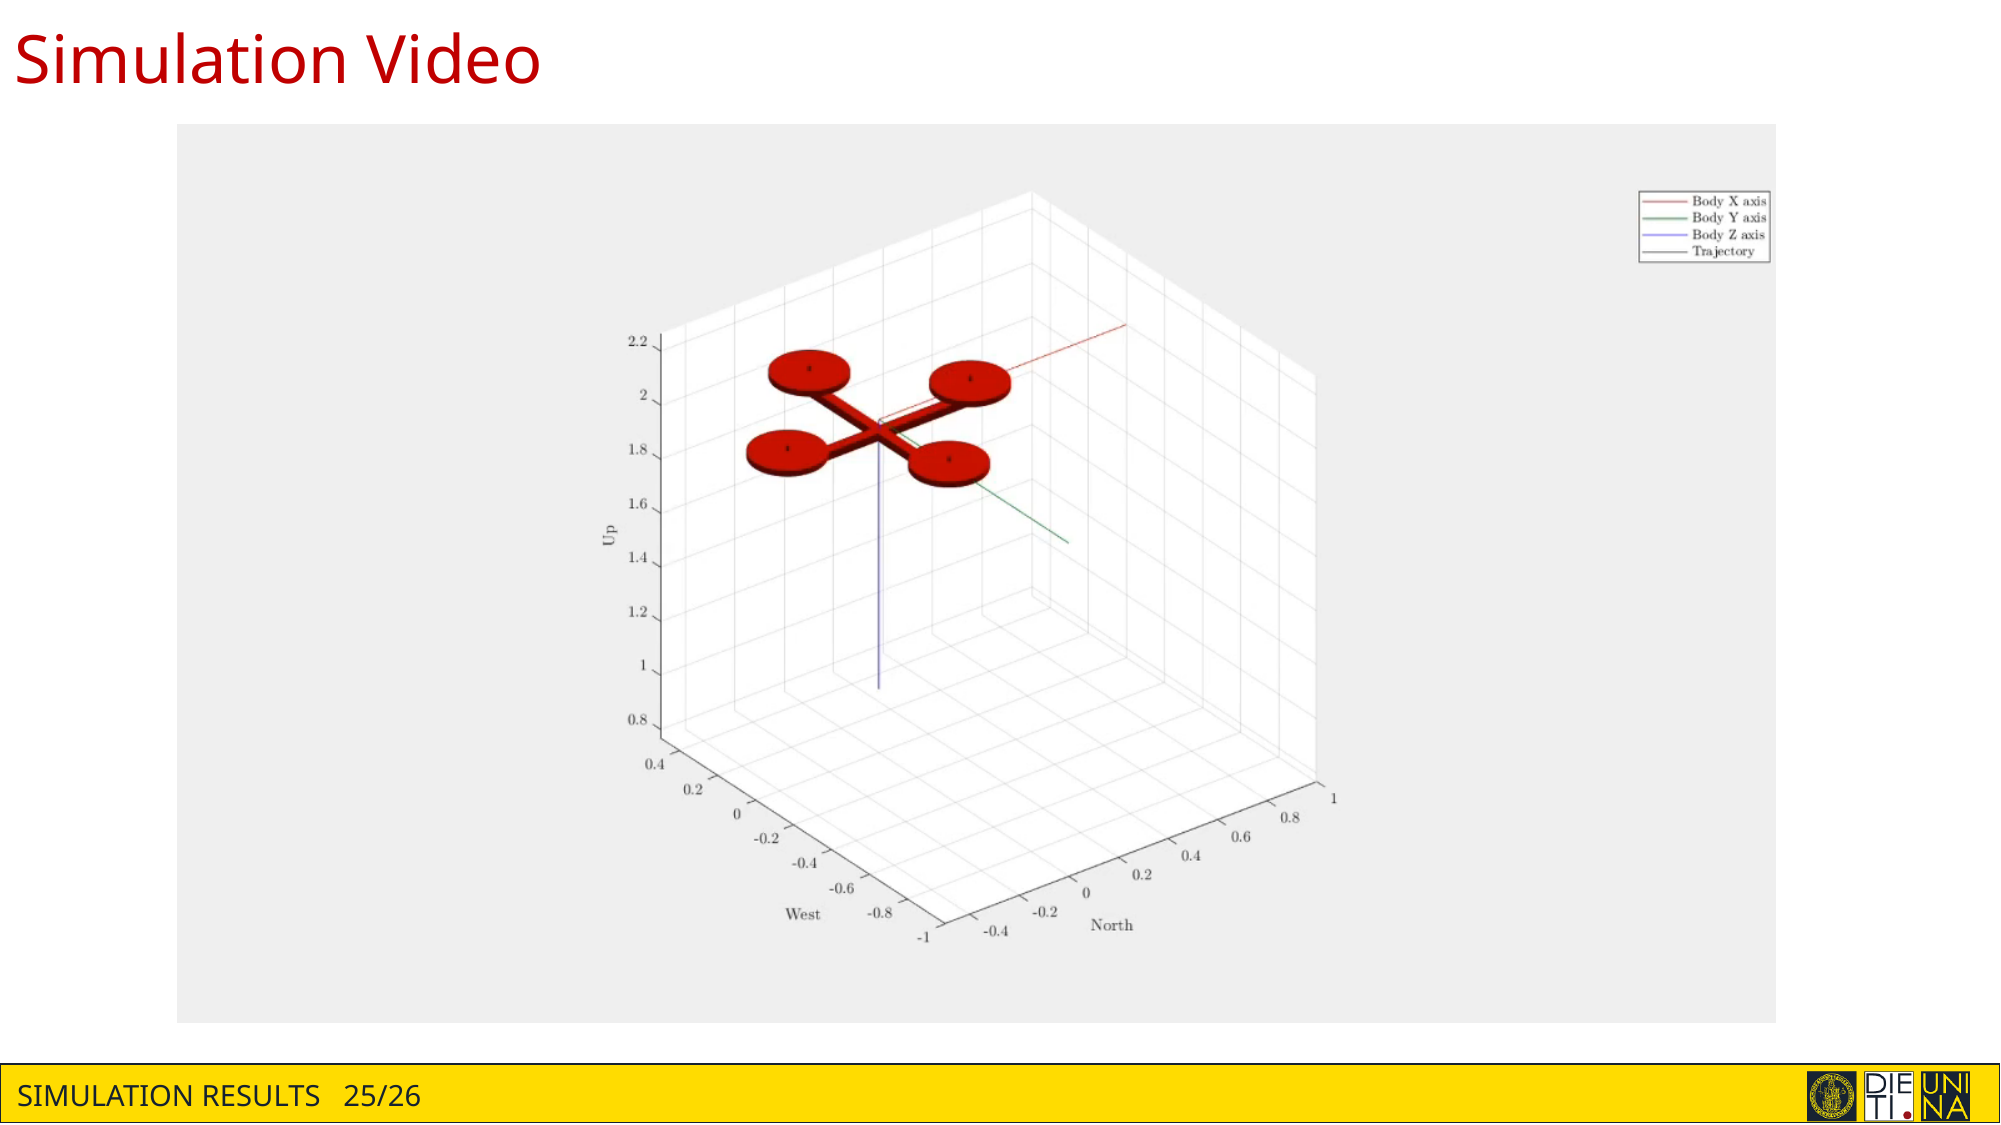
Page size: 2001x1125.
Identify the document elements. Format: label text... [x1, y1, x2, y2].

text_box [0, 1063, 2000, 1123]
picture [1806, 1069, 1970, 1123]
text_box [176, 122, 1778, 1024]
text_box Simulation Video [0, 9, 1002, 105]
text_box SIMULATION RESULTS 25/26 [2, 1069, 1376, 1125]
